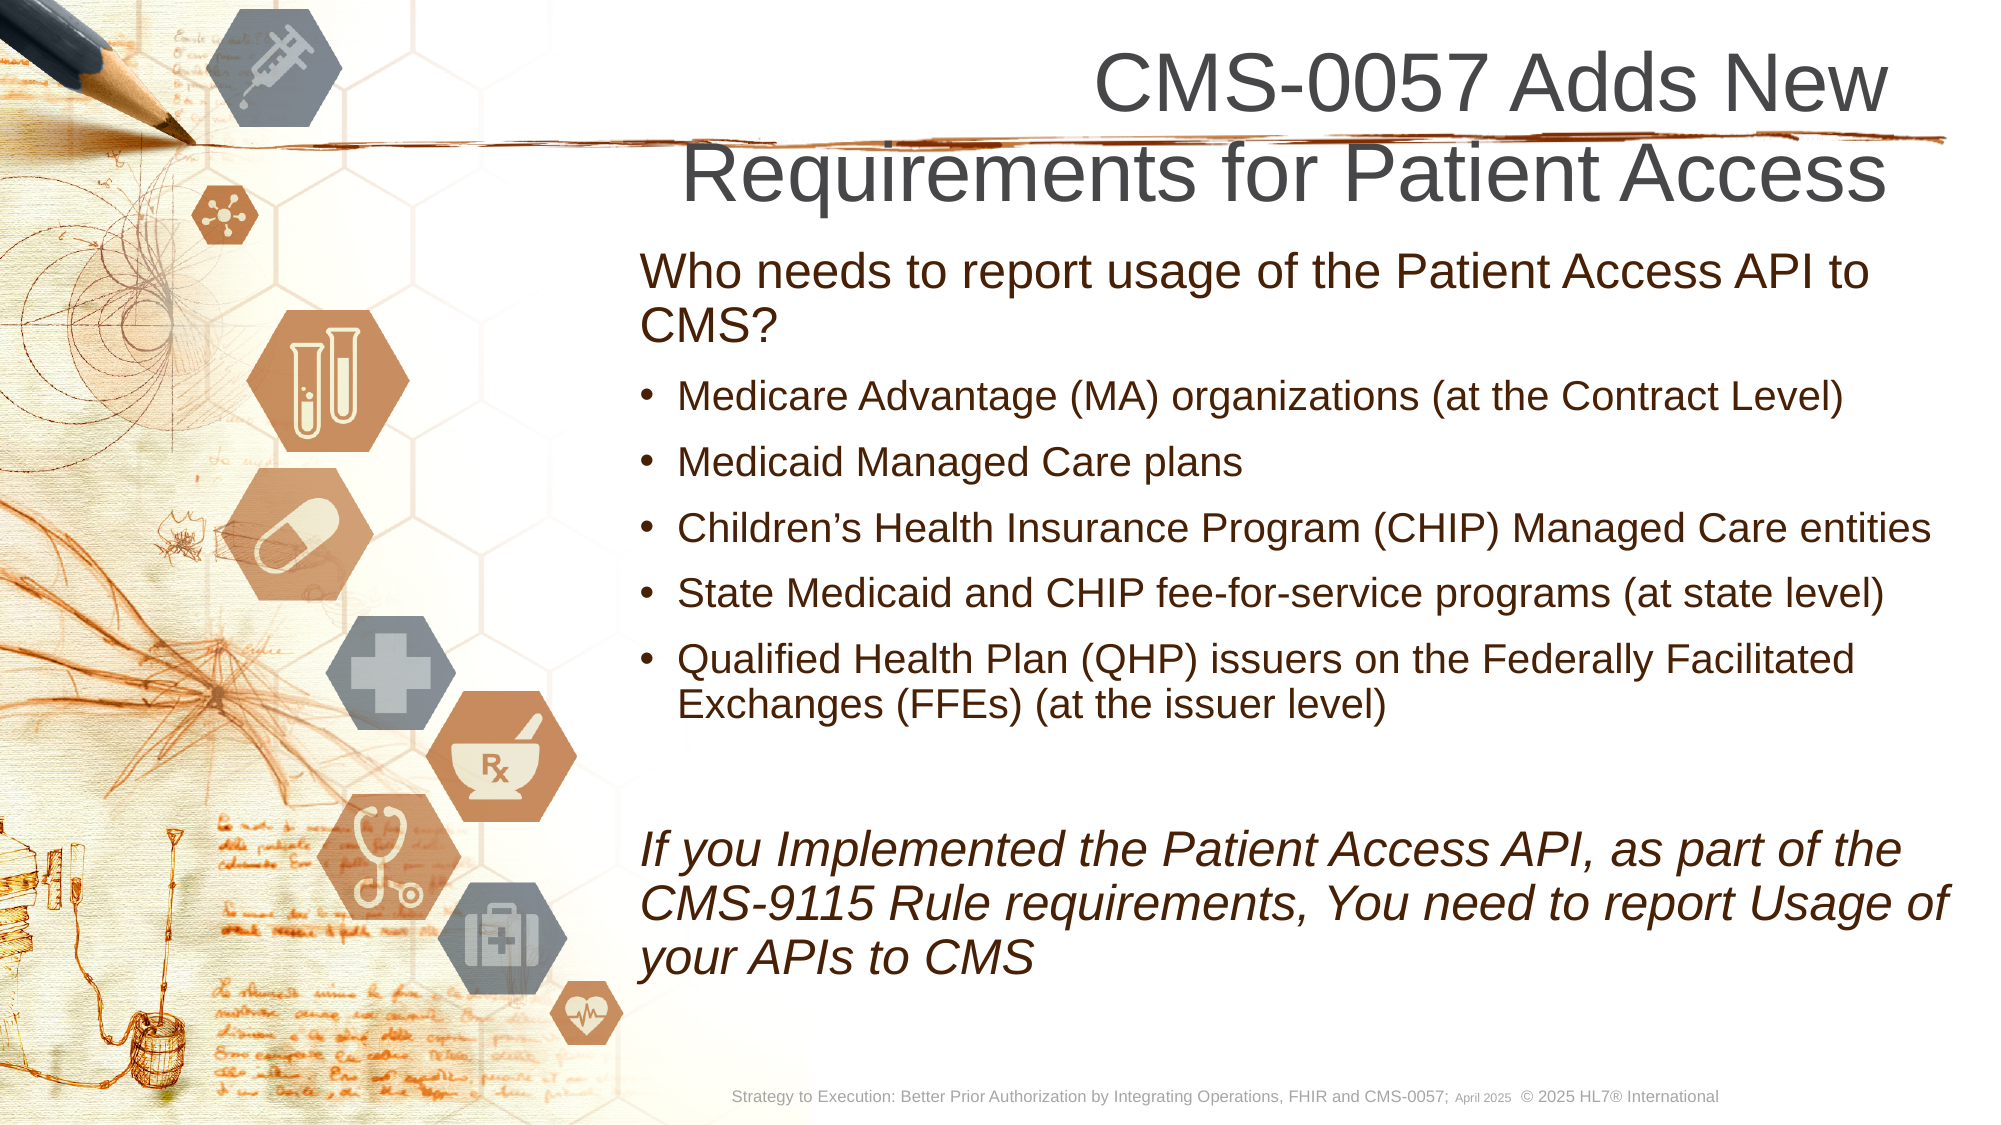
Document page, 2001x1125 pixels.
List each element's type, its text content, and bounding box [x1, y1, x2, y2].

title CMS-0057 Adds New Requirements for Patient Access [648, 32, 1904, 160]
picture [0, 0, 1949, 1125]
list Who needs to report usage of the Patient Access API to CMS? Medicare Advantage (MA) organizations (at the Contract Level) Medicaid Managed Care plans Children’s Health Insurance Program (CHIP) Managed Care entities State Medicaid and CHIP fee-for-service programs (at state level) Qualified Health Plan (QHP) issuers on the Federally Facilitated Exchanges (FFEs) (at the issuer level) If you Implemented the Patient Access API, as part of the CMS-9115 Rule requirements, You need to report Usage of your APIs to CMS [624, 238, 1965, 1056]
